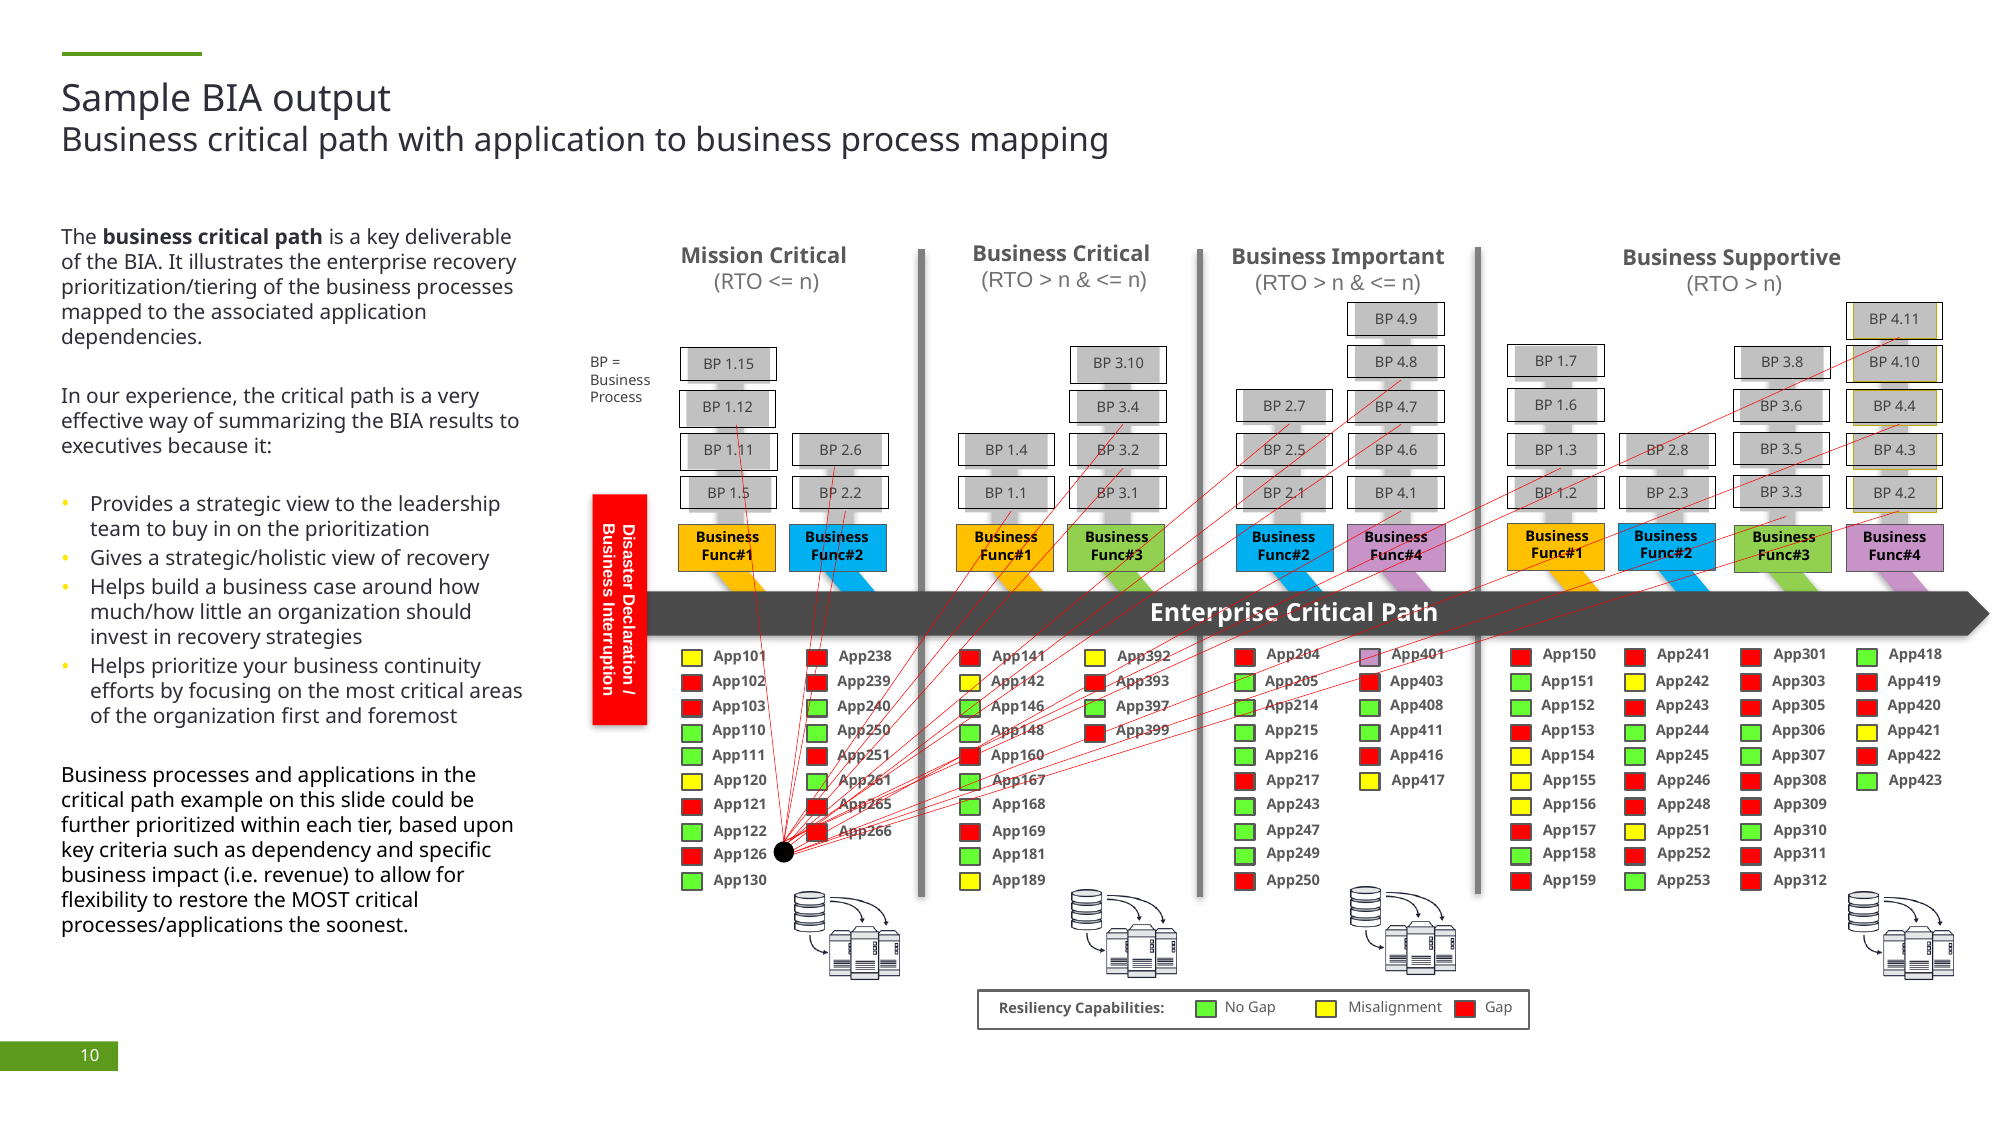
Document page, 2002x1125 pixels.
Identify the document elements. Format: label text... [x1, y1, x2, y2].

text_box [575, 232, 1990, 1030]
slide_number 10 [60, 1041, 119, 1072]
list The business critical path is a key deliverable of the BIA. It illustrates the enterprise recovery prioritization/tiering of the business processes mapped to the associated application dependencies. In our experience, the critical path is a very effective way of summarizing the BIA results to executives because it: Provides a strategic view to the leadership team to buy in on the prioritization Gives a strategic/holistic view of recovery Helps build a business case around how much/how little an organization should invest in recovery strategies Helps prioritize your business continuity efforts by focusing on the most critical areas of the organization first and foremost Business processes and applications in the critical path example on this slide could be further prioritized within each tier, based upon key criteria such as dependency and specific business impact (i.e. revenue) to allow for flexibility to restore the MOST critical processes/applications the soonest. [60, 223, 525, 998]
title Sample BIA output Business critical path with application to business process mapping [60, 73, 1813, 152]
